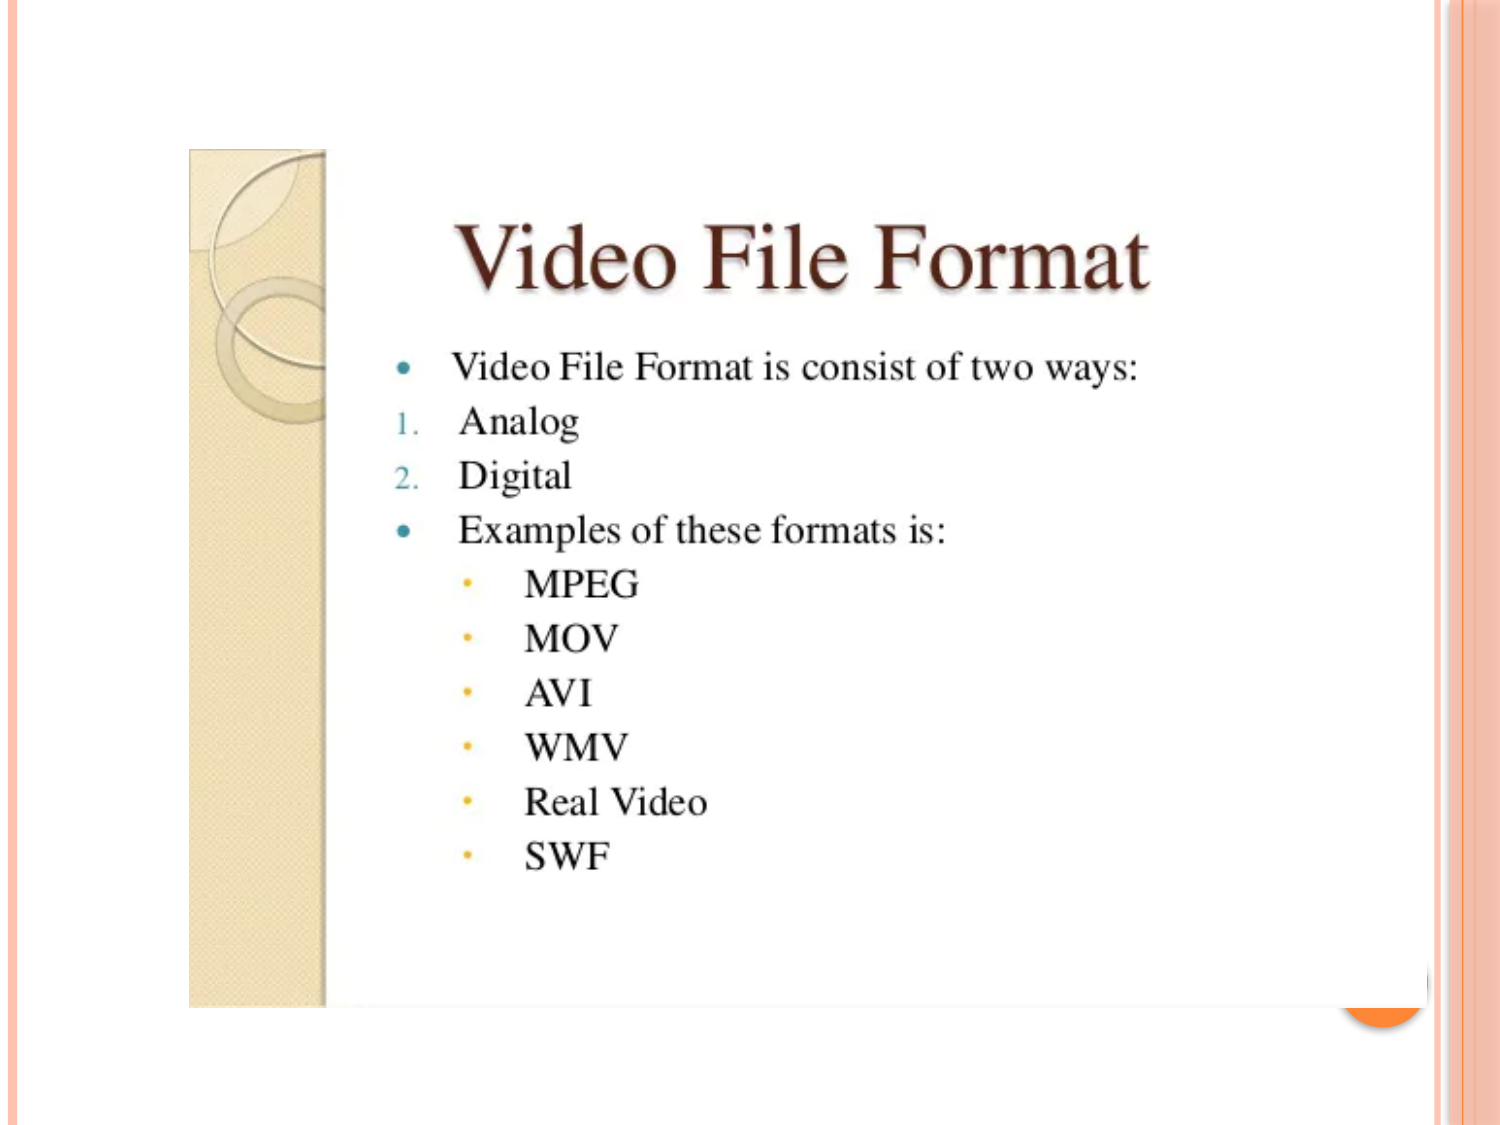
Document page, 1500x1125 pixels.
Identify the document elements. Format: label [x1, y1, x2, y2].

list [188, 149, 1428, 1009]
